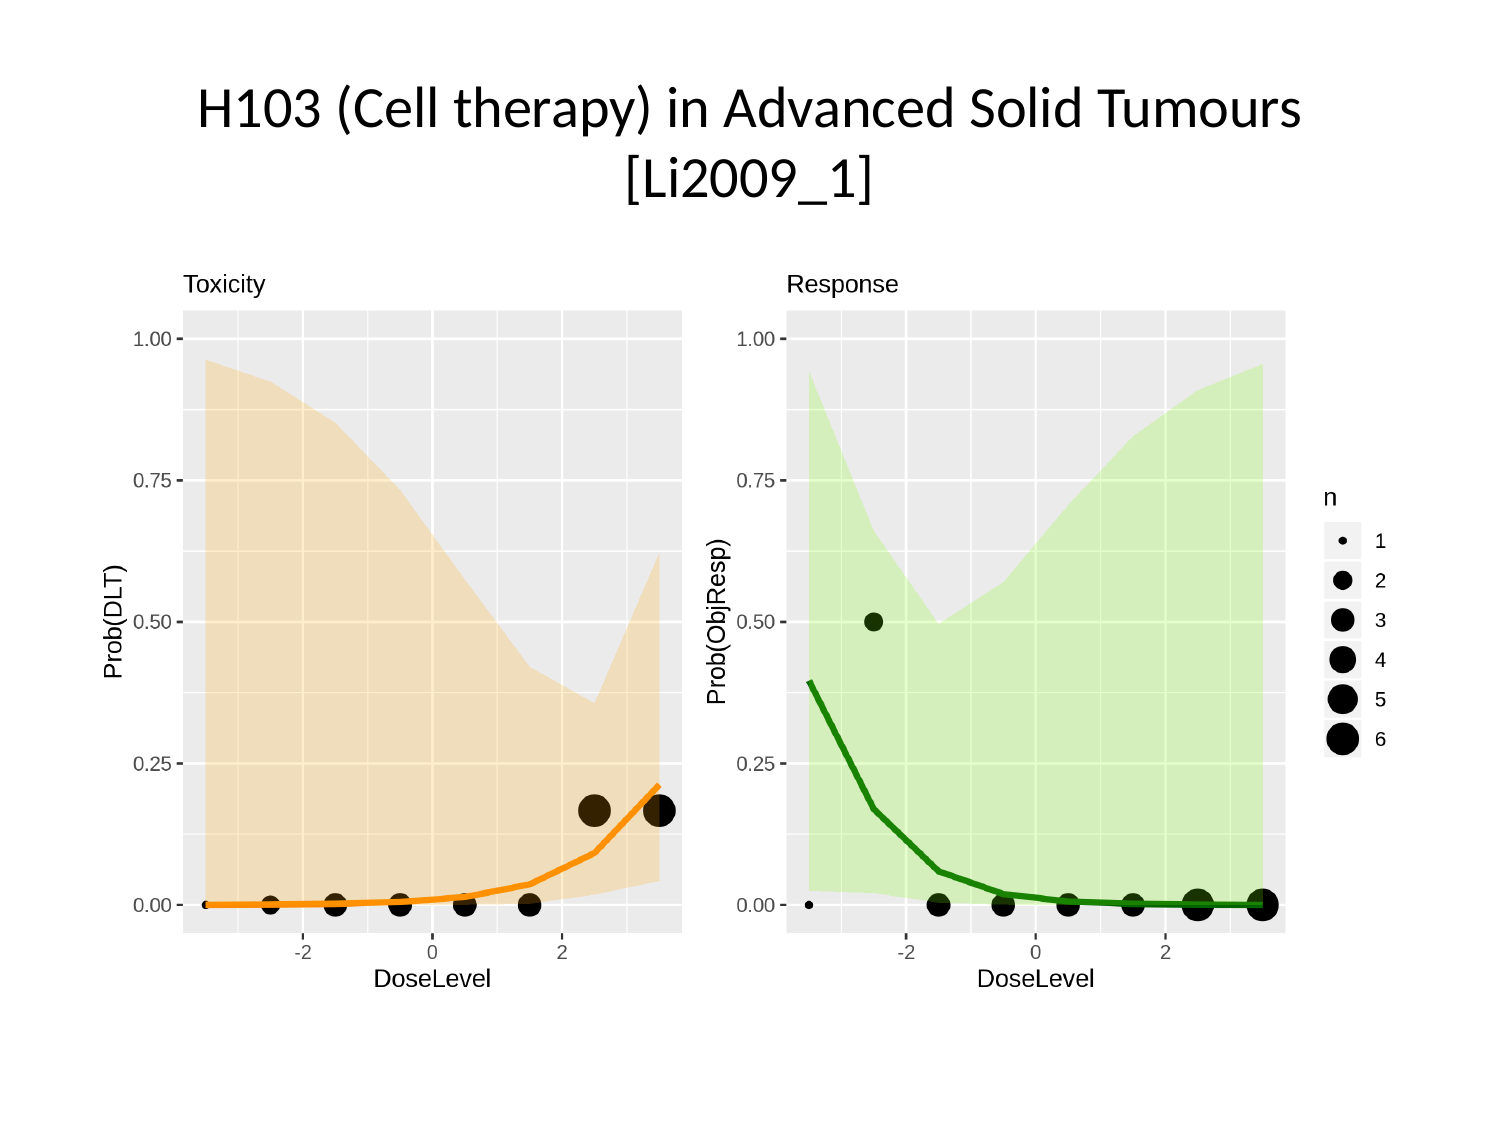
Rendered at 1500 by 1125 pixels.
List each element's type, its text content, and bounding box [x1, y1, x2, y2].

title H103 (Cell therapy) in Advanced Solid Tumours [Li2009_1] [75, 45, 1425, 233]
picture [91, 262, 1411, 1005]
